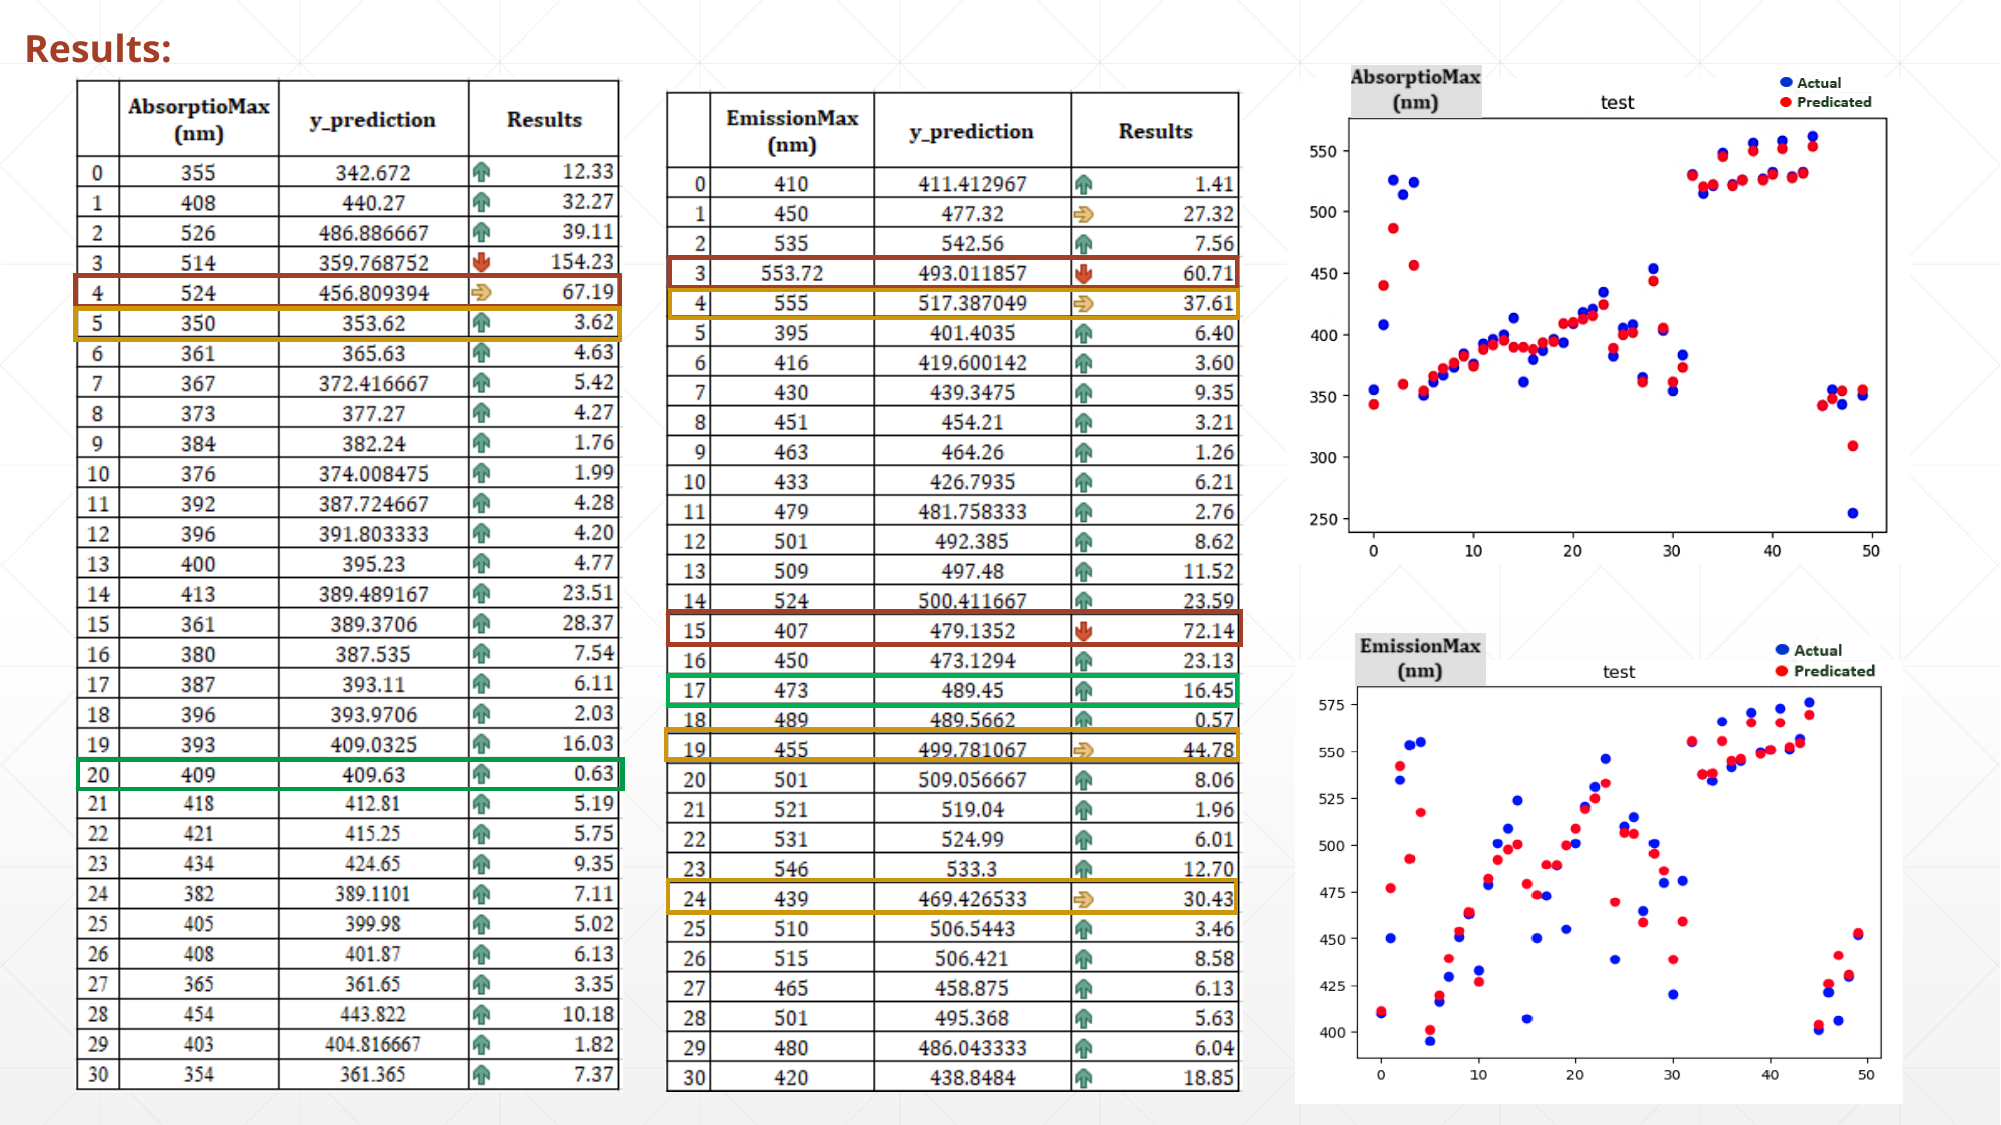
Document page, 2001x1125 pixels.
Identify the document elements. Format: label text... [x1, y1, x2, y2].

text_box Results: [9, 17, 690, 77]
picture [665, 89, 1243, 1092]
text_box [1287, 65, 1911, 1104]
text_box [75, 77, 623, 1092]
